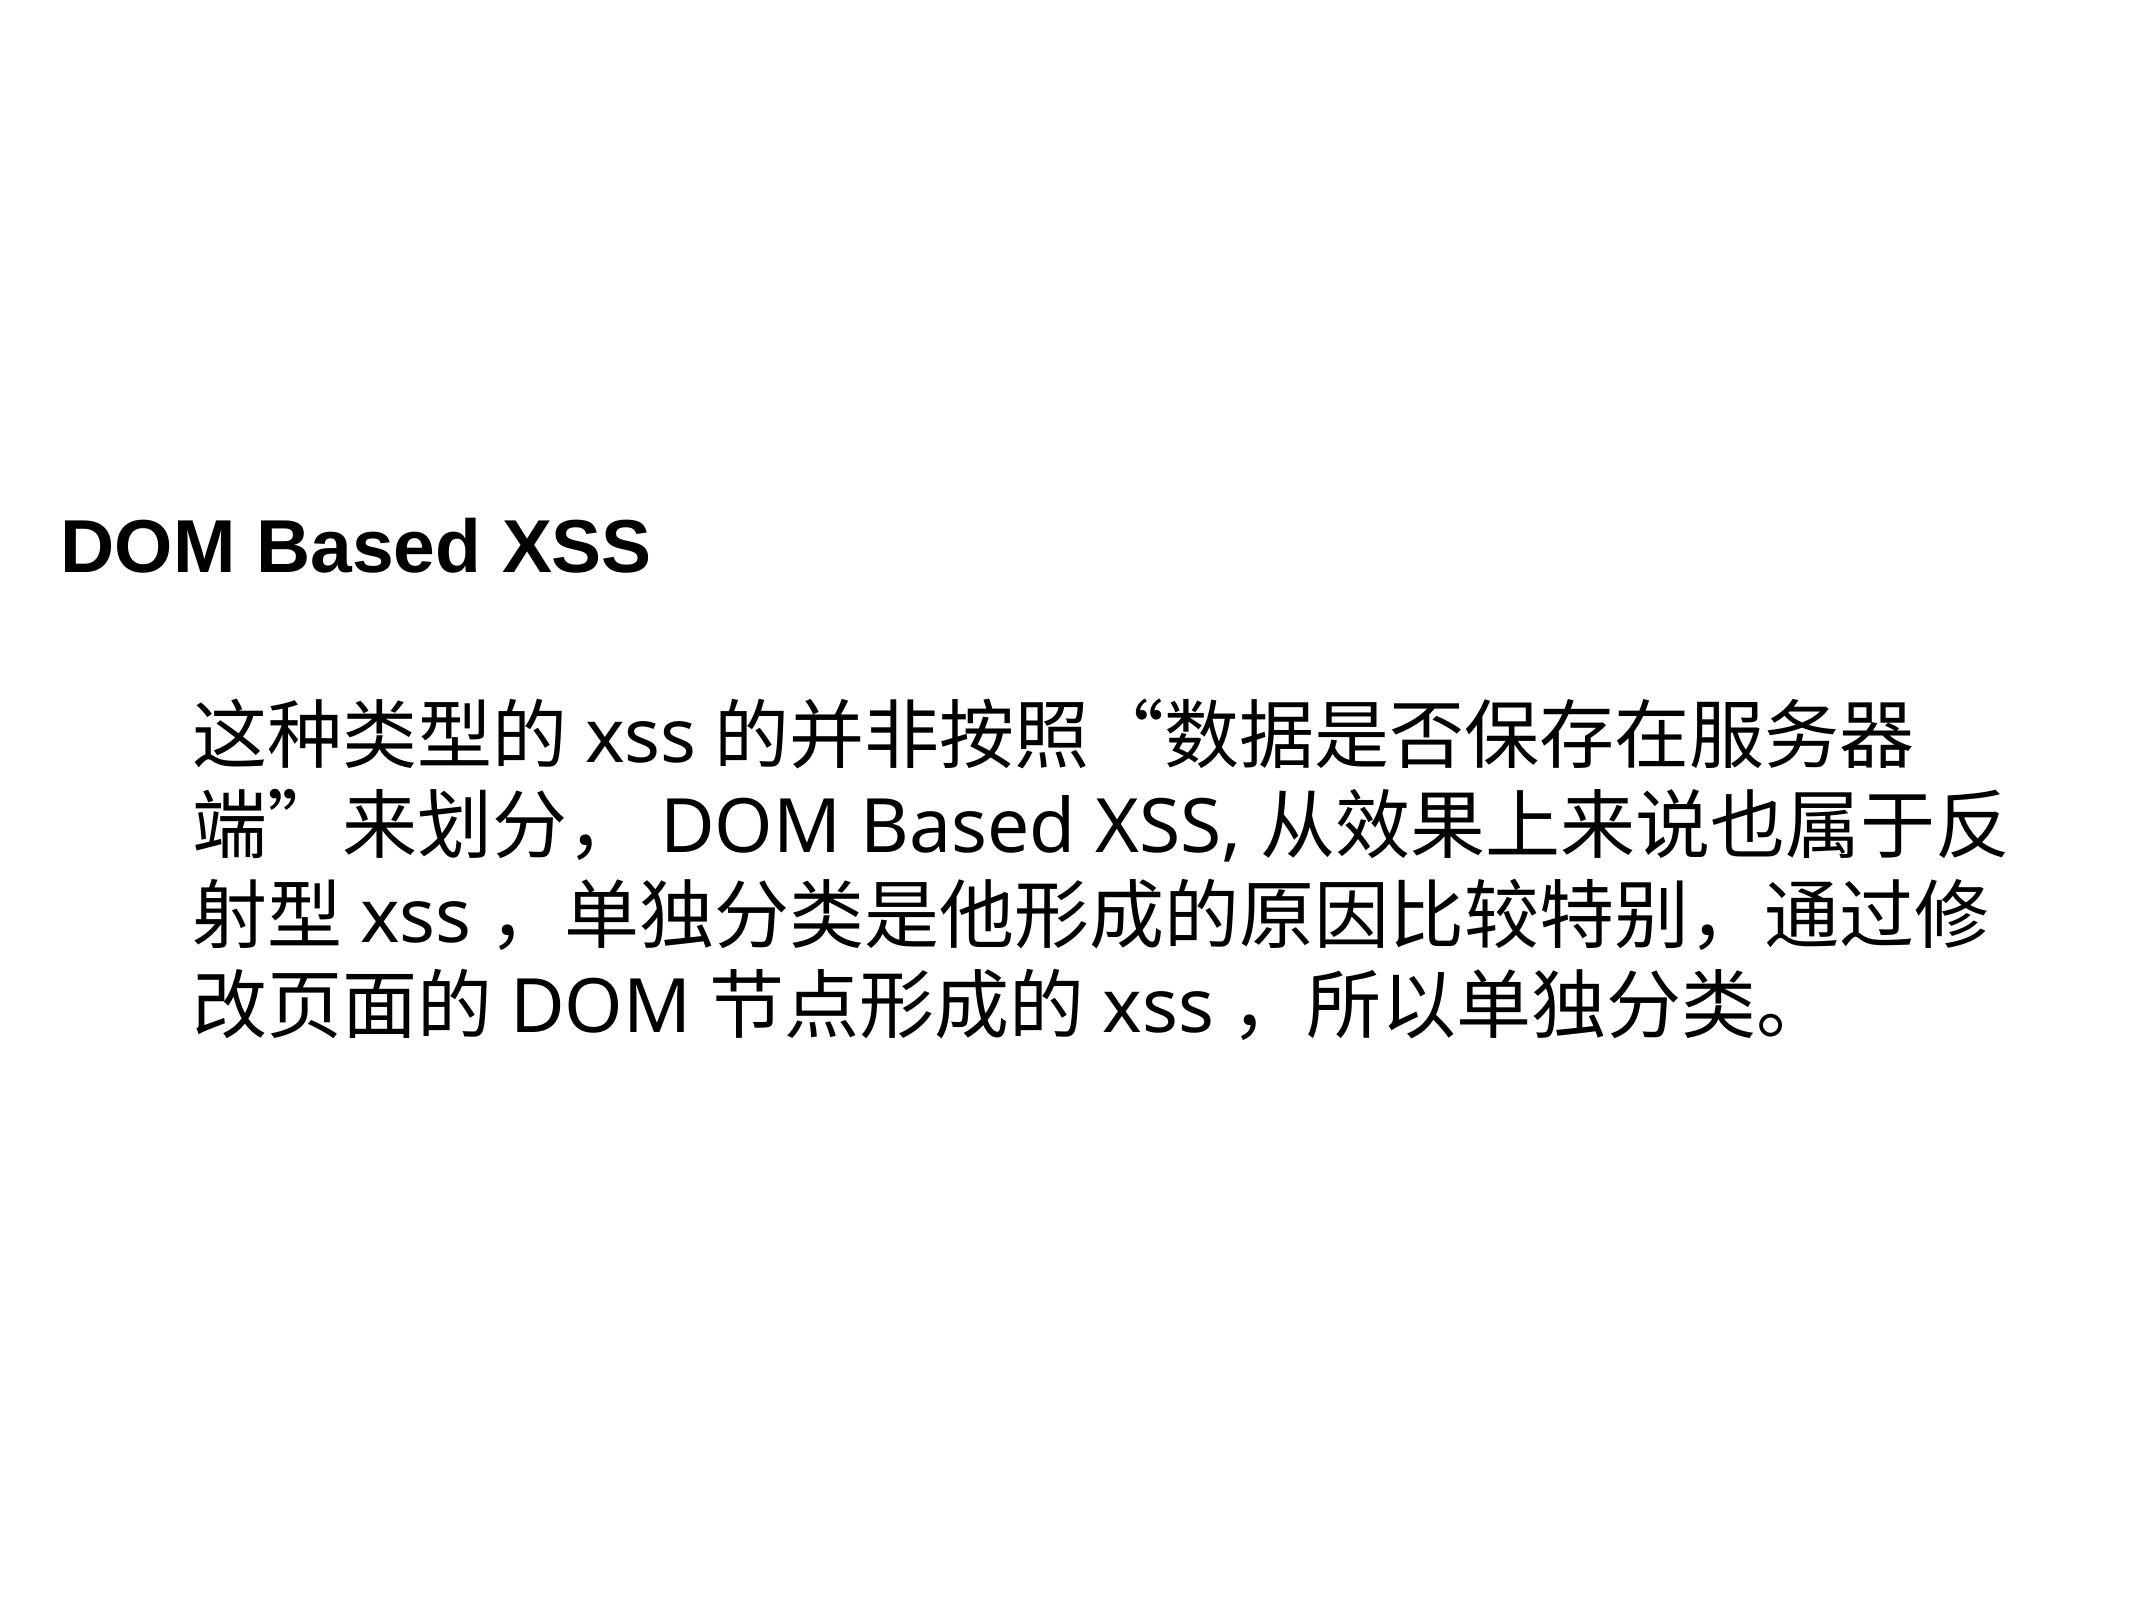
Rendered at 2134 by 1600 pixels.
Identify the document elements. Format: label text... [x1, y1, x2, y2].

text_box 这种类型的xss的并非按照“数据是否保存在服务器端”来划分，DOM Based XSS,从效果上来说也属于反射型xss，单独分类是他形成的原因比较特别，通过修改页面的DOM节点形成的xss，所以单独分类。 [183, 678, 2072, 1056]
text_box DOM Based XSS [52, 489, 661, 597]
